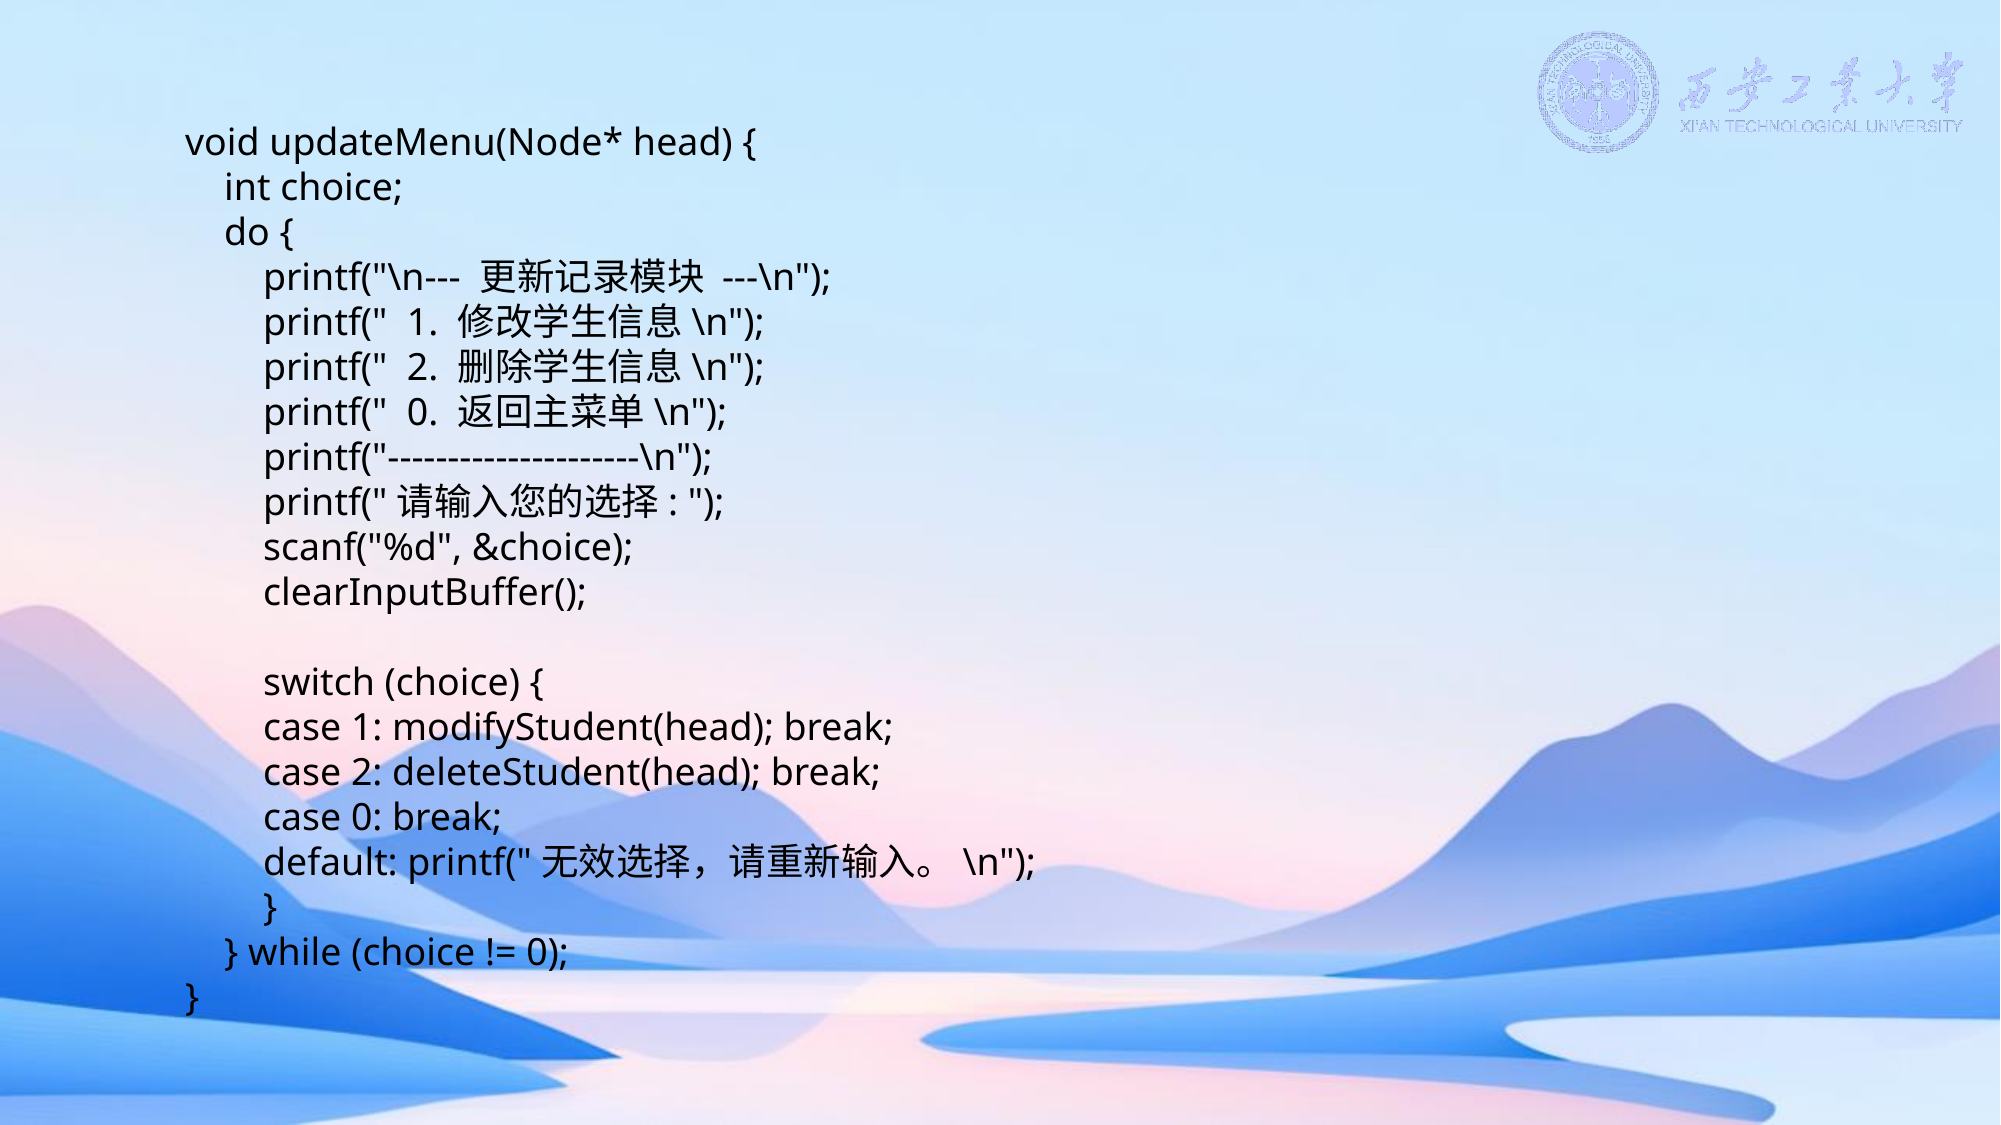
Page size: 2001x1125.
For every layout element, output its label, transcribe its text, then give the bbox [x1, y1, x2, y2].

text_box void updateMenu(Node* head) { int choice; do { printf("\n--- 更新记录模块 ---\n"); printf(" 1. 修改学生信息\n"); printf(" 2. 删除学生信息\n"); printf(" 0. 返回主菜单\n"); printf("---------------------\n"); printf("请输入您的选择: "); scanf("%d", &choice); clearInputBuffer(); switch (choice) { case 1: modifyStudent(head); break; case 2: deleteStudent(head); break; case 0: break; default: printf("无效选择，请重新输入。\n"); } } while (choice != 0); } [170, 110, 1538, 1025]
picture [0, 0, 2000, 1125]
